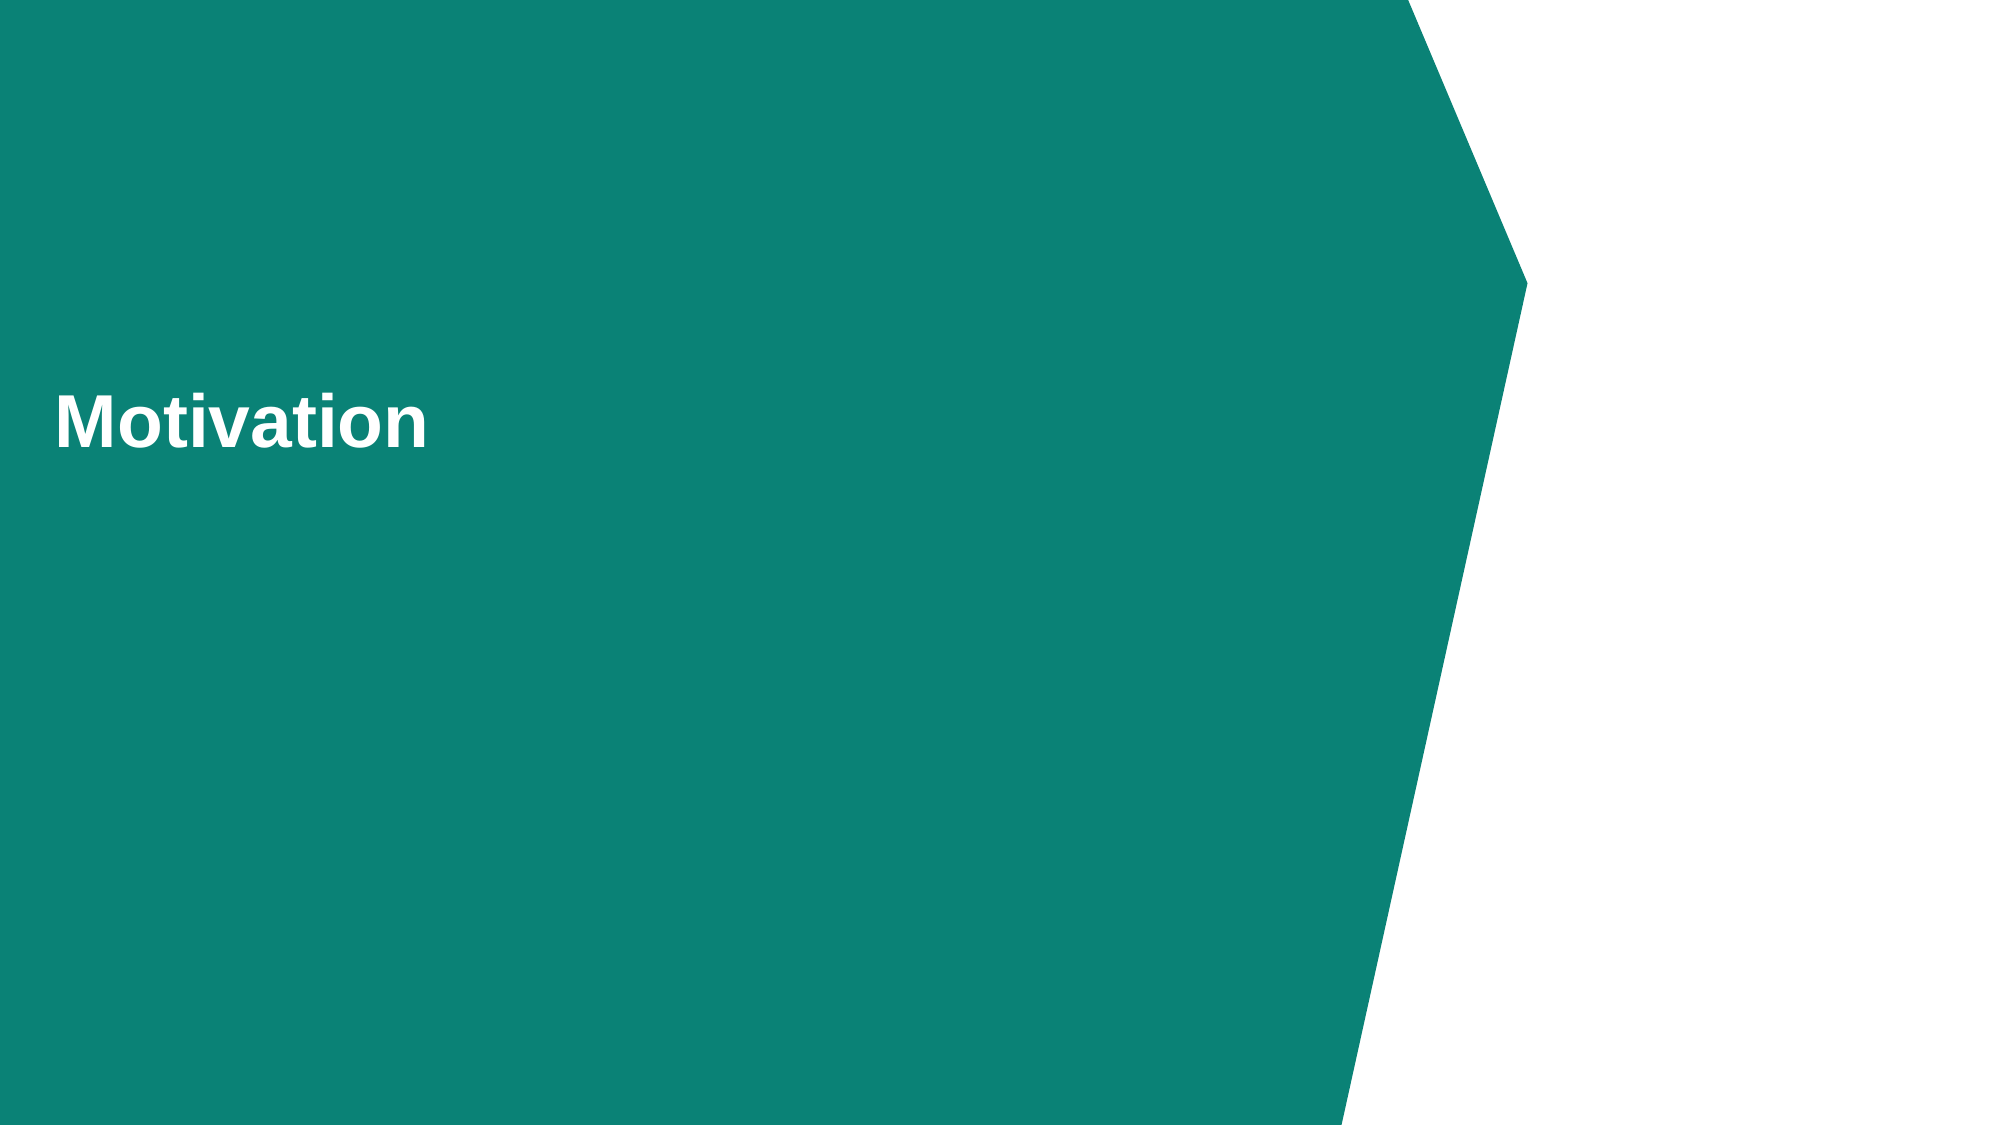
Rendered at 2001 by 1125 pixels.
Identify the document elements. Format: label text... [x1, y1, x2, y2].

title Motivation [55, 350, 1390, 463]
